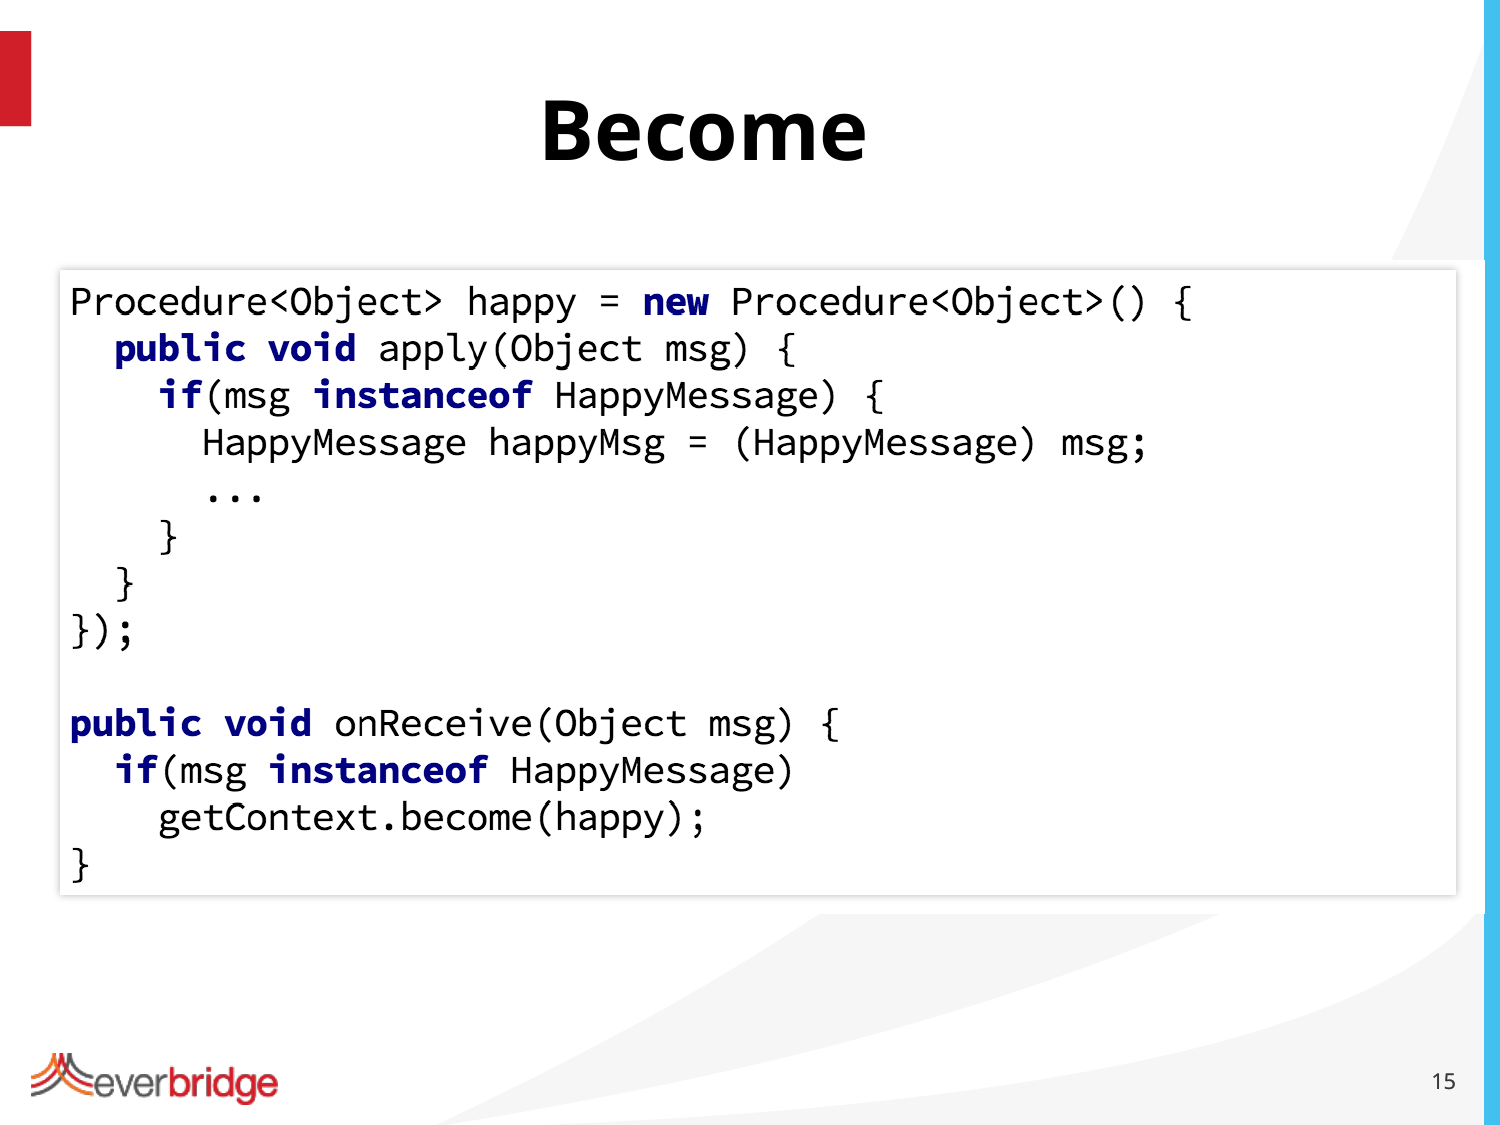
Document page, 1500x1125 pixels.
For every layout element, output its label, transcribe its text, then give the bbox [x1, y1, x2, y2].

picture [31, 1053, 278, 1105]
text_box Become [524, 70, 885, 185]
picture [24, 260, 1485, 914]
